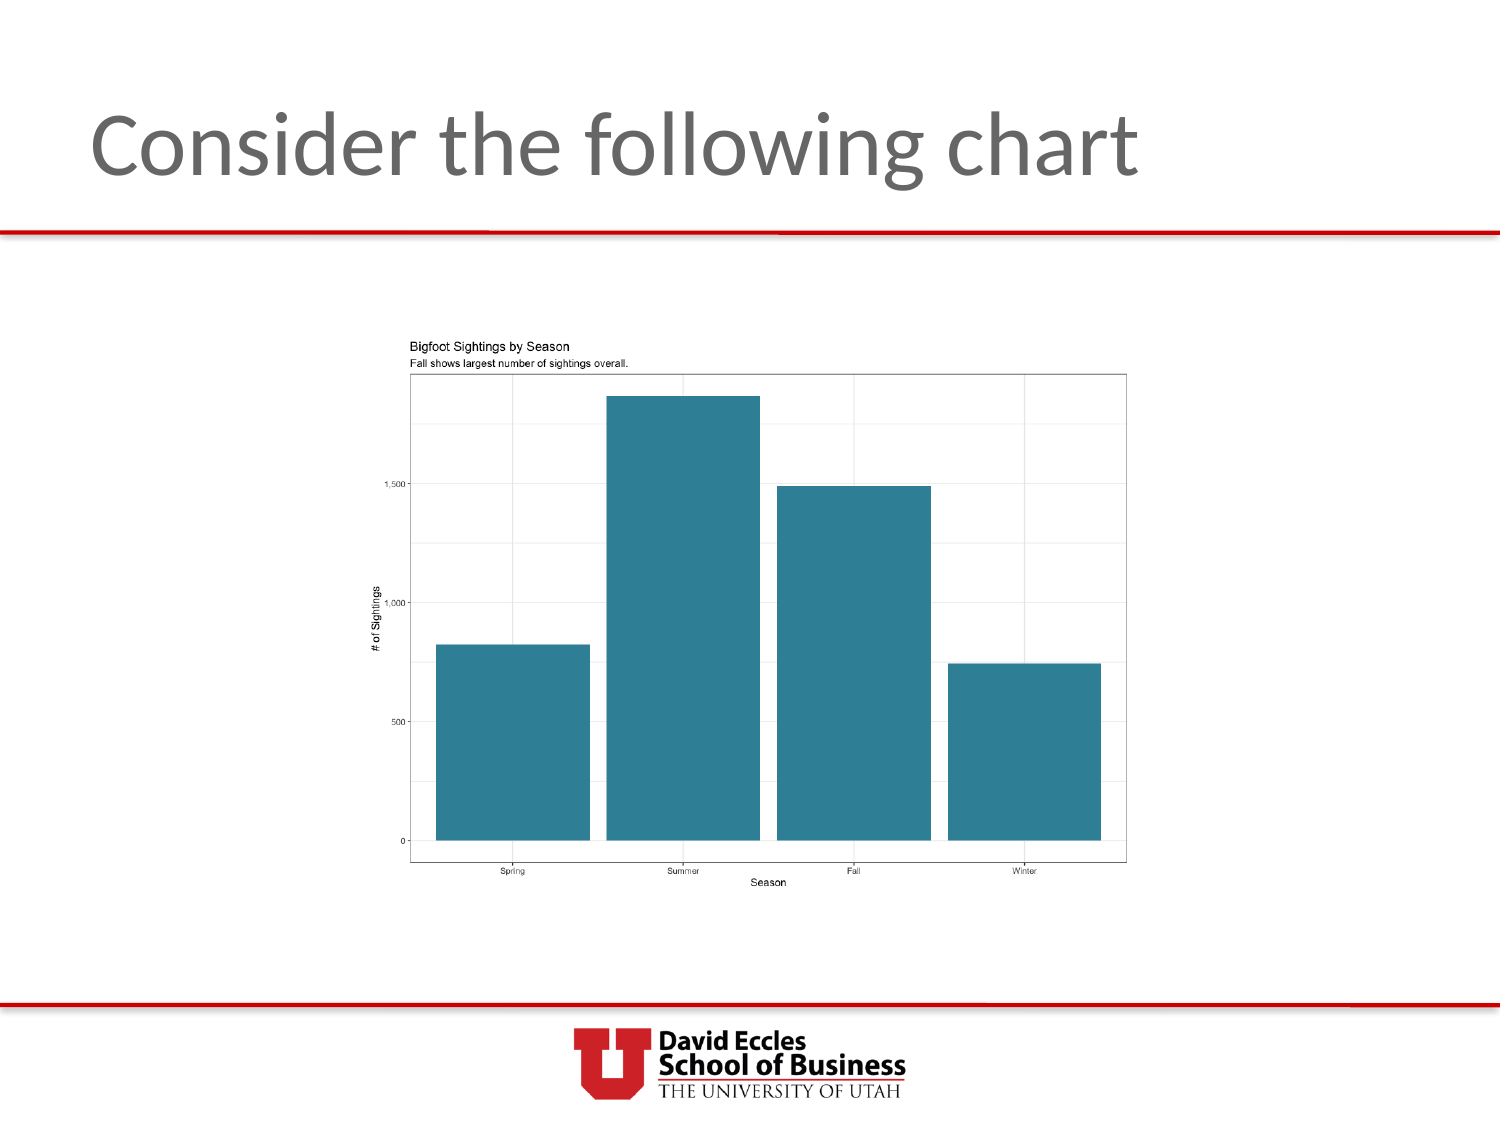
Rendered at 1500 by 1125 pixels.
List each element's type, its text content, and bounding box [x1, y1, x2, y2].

title Consider the following chart [75, 45, 1425, 233]
picture [366, 336, 1132, 893]
picture [573, 1026, 907, 1102]
